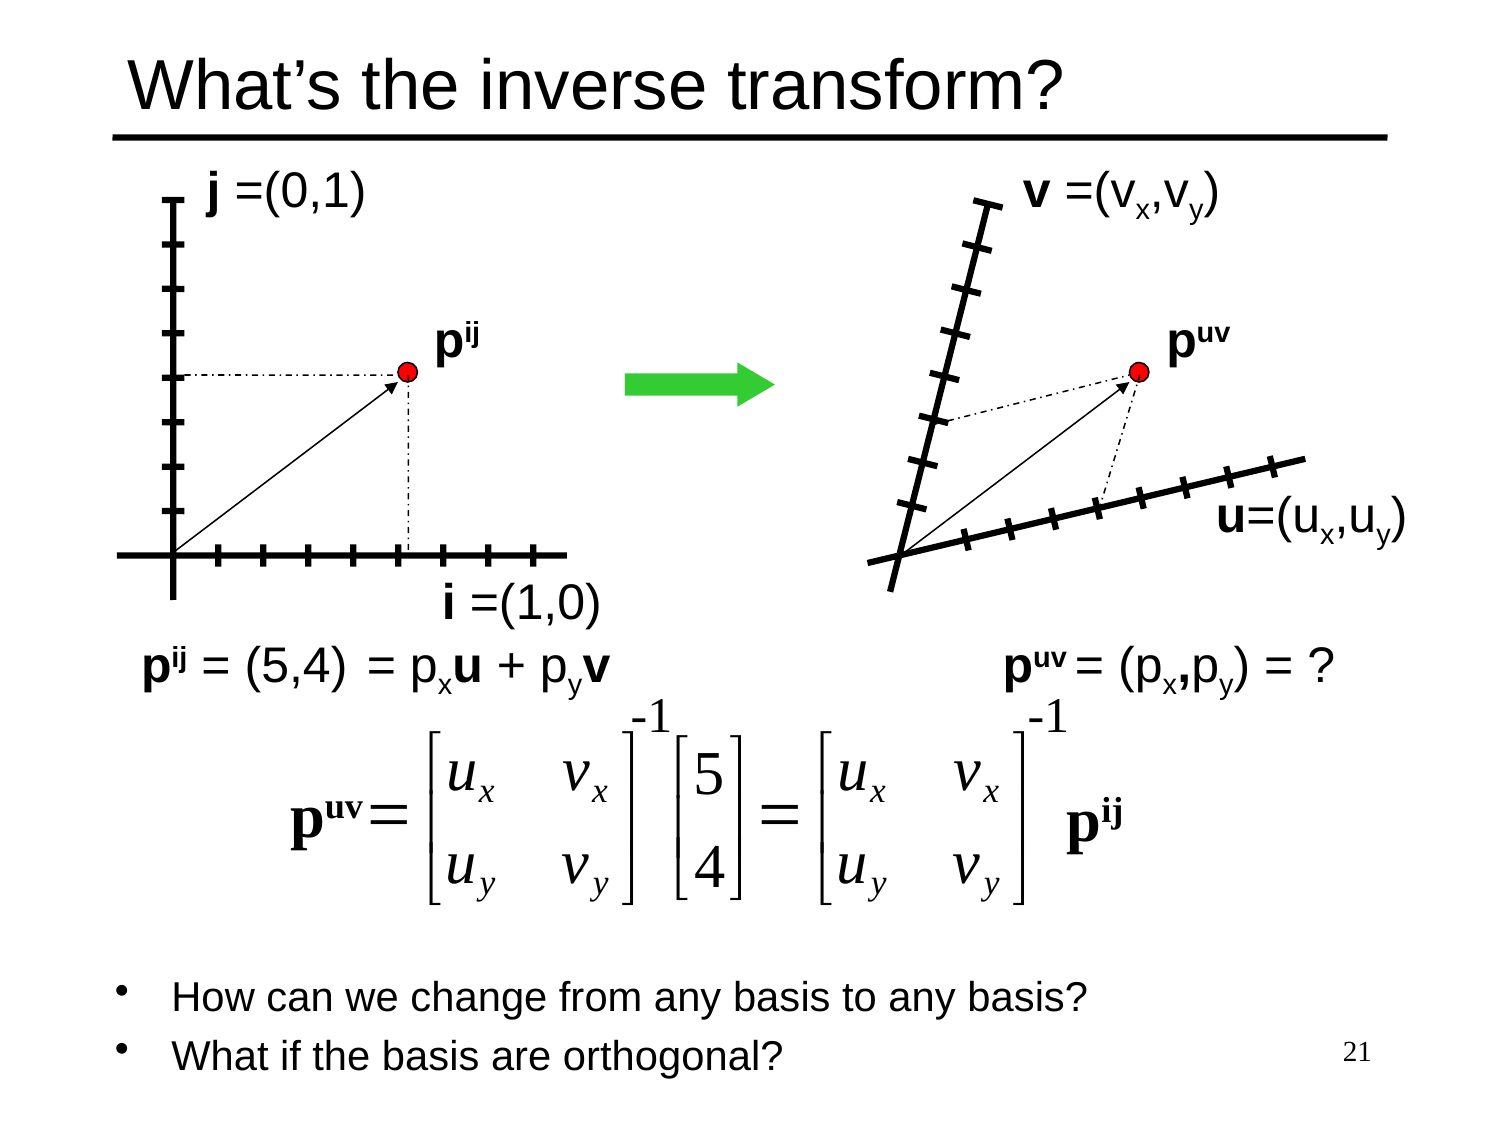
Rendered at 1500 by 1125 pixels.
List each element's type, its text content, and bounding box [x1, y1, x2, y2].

text_box [976, 382, 1130, 498]
text_box = pxu + pyv [352, 624, 626, 673]
text_box i =(1,0) [427, 562, 617, 624]
text_box j =(0,1) [191, 149, 382, 198]
text_box u=(ux,uy) [1201, 474, 1423, 558]
text_box pij = (5,4) [126, 624, 352, 700]
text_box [960, 499, 1312, 523]
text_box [861, 499, 918, 523]
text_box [116, 199, 568, 601]
title What’s the inverse transform? [112, 12, 1388, 150]
text_box [624, 362, 775, 407]
text_box puv = (px,py) = ? [987, 624, 1351, 708]
text_box v =(vx,vy) [1008, 149, 1236, 233]
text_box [287, 674, 1126, 913]
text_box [923, 197, 955, 599]
text_box puv [1151, 299, 1246, 375]
text_box [1129, 362, 1149, 383]
list How can we change from any basis to any basis? What if the basis are orthogonal? [99, 962, 1425, 1125]
slide_number 21 [1074, 1024, 1388, 1101]
